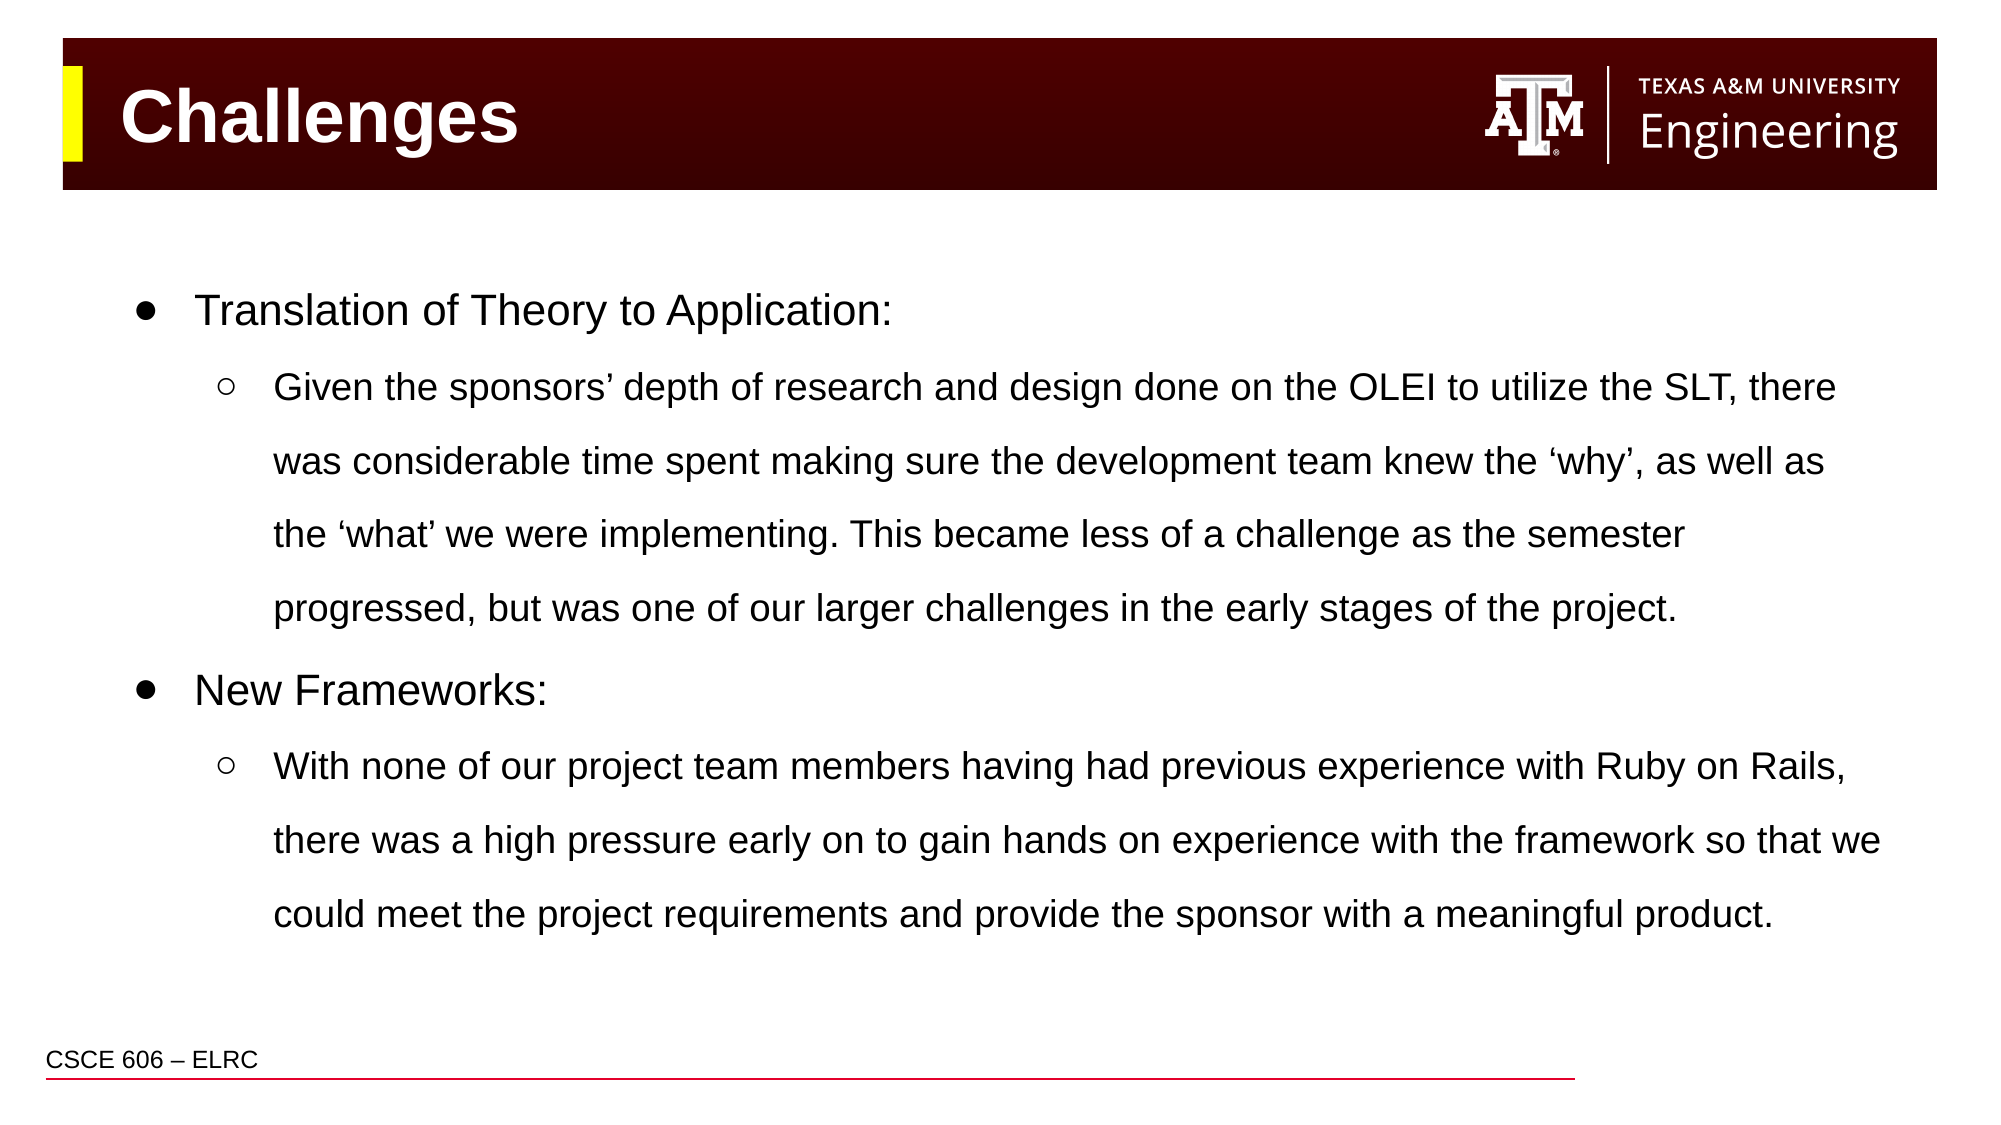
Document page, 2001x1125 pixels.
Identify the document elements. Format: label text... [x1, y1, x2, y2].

list Translation of Theory to Application: Given the sponsors’ depth of research and design done on the OLEI to utilize the SLT, there was considerable time spent making sure the development team knew the ‘why’, as well as the ‘what’ we were implementing. This became less of a challenge as the semester progressed, but was one of our larger challenges in the early stages of the project. New Frameworks: With none of our project team members having had previous experience with Ruby on Rails, there was a high pressure early on to gain hands on experience with the framework so that we could meet the project requirements and provide the sponsor with a meaningful product. [99, 242, 1900, 1005]
picture [1485, 66, 1900, 164]
title Challenges [105, 37, 1367, 189]
